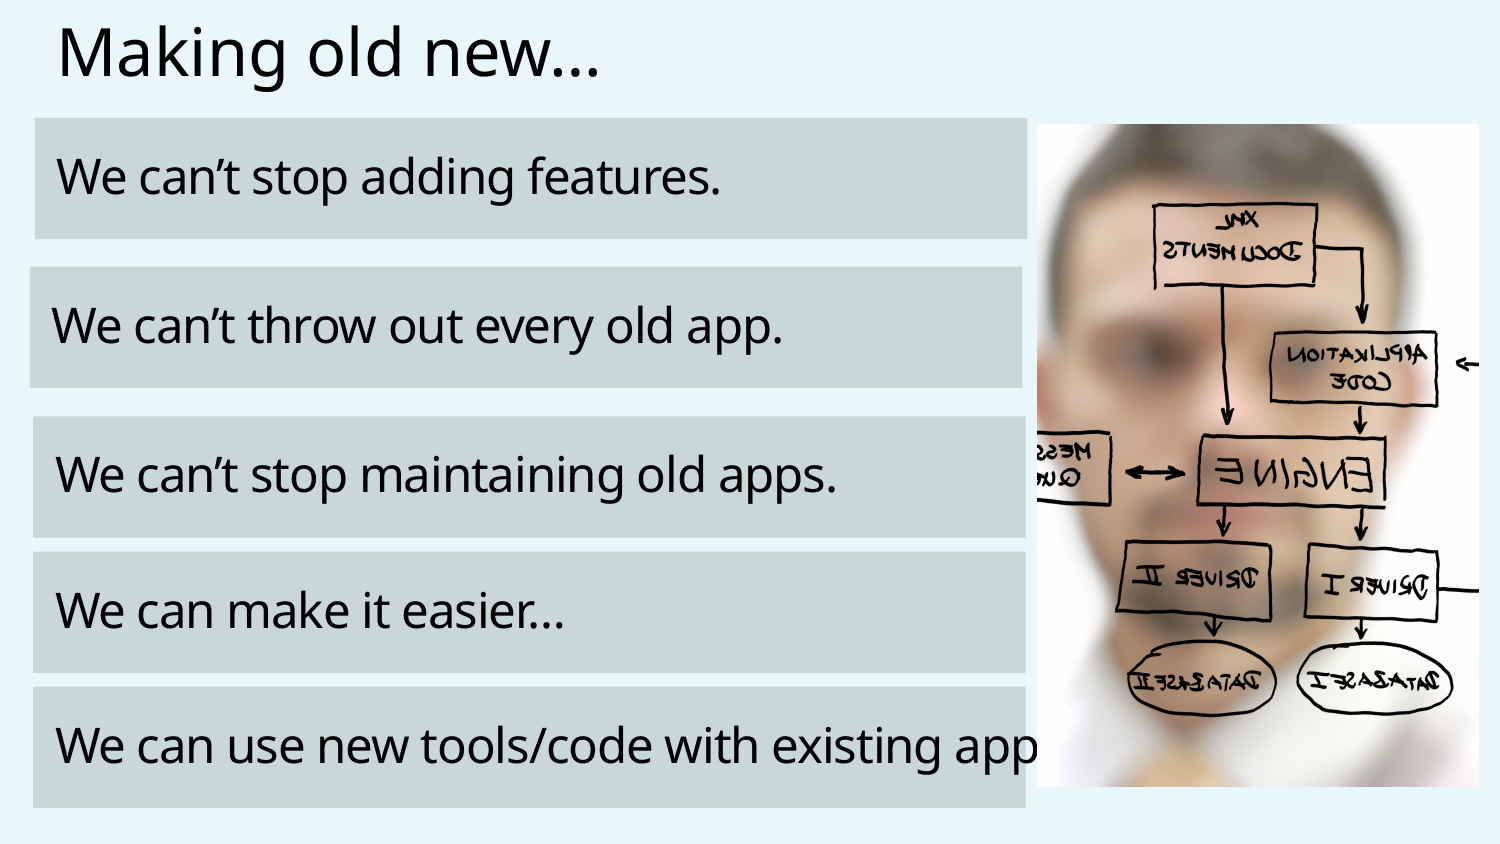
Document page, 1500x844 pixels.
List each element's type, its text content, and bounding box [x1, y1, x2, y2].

text_box We can’t stop adding features. [34, 117, 1028, 240]
text_box We can’t throw out every old app. [29, 266, 1023, 388]
text_box We can make it easier… [33, 551, 1026, 673]
title Making old new… [41, 0, 1392, 125]
picture [0, 0, 1500, 844]
text_box We can use new tools/code with existing apps… [33, 686, 1026, 808]
text_box We can’t stop maintaining old apps. [33, 416, 1026, 538]
